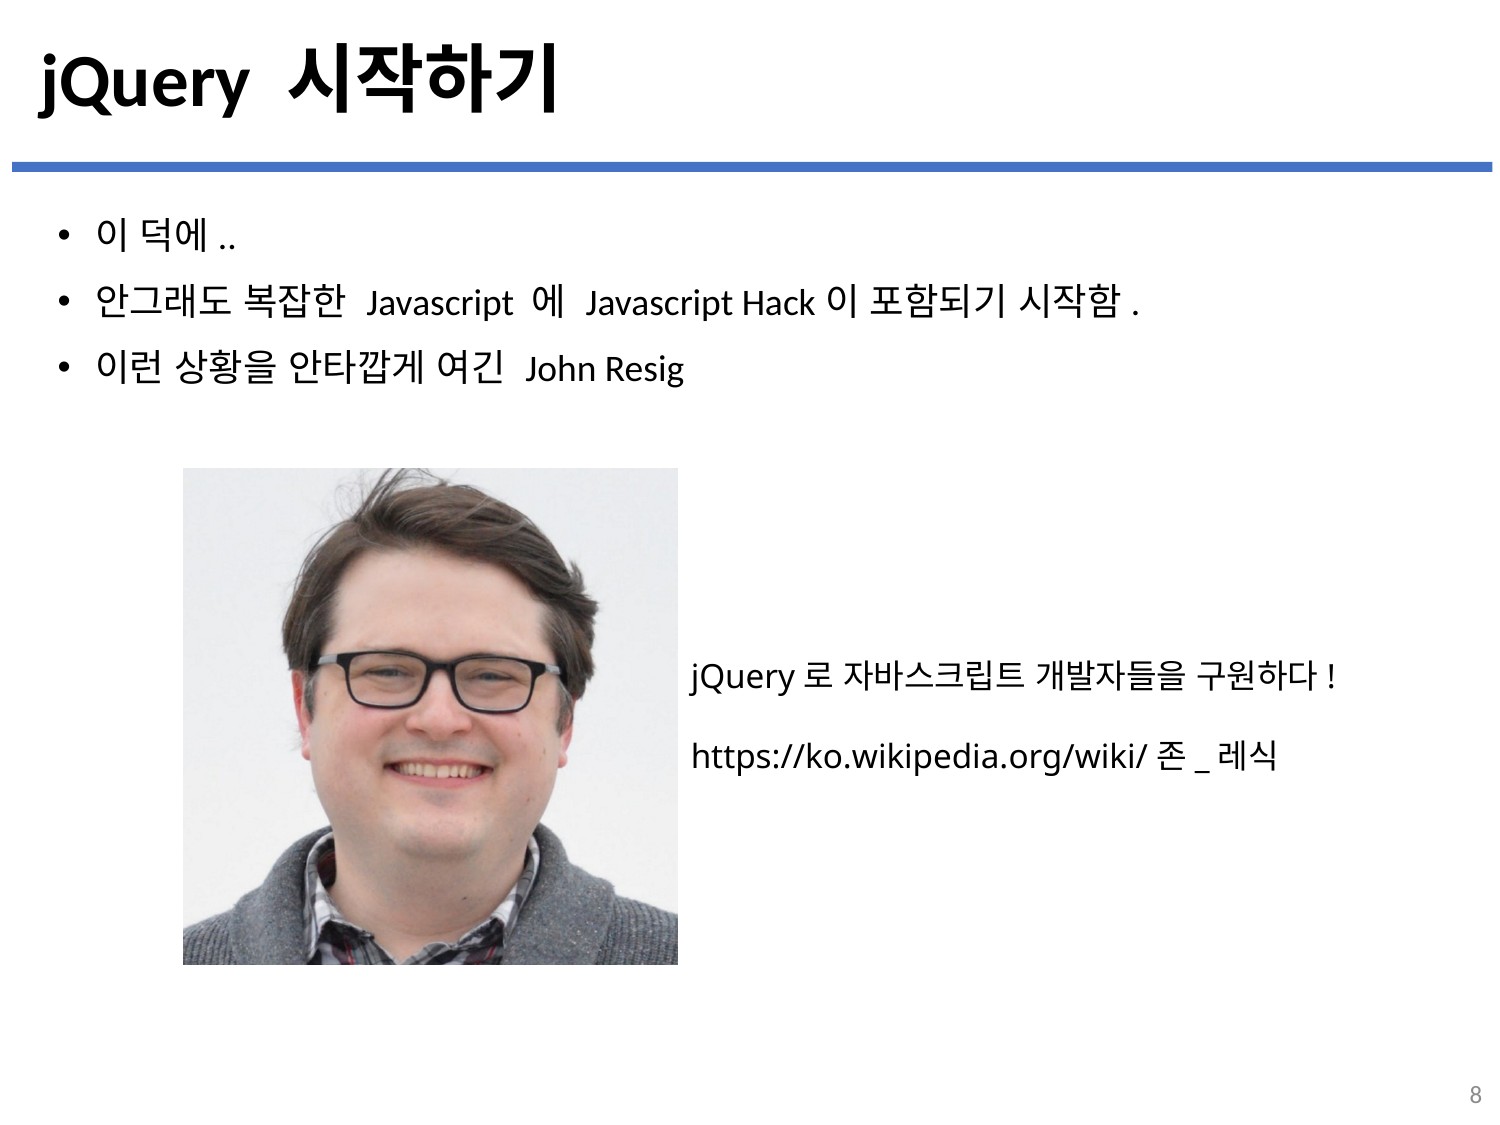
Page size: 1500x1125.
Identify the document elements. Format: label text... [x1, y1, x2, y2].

list 이 덕에.. 안그래도 복잡한 Javascript 에 Javascript Hack이 포함되기 시작함. 이런 상황을 안타깝게 여긴 John Resig [42, 204, 1453, 1104]
picture [182, 468, 678, 965]
text_box jQuery로 자바스크립트 개발자들을 구원하다! https://ko.wikipedia.org/wiki/존_레식 [678, 647, 1351, 783]
title jQuery 시작하기 [25, 32, 1475, 132]
slide_number 8 [1159, 1063, 1498, 1124]
